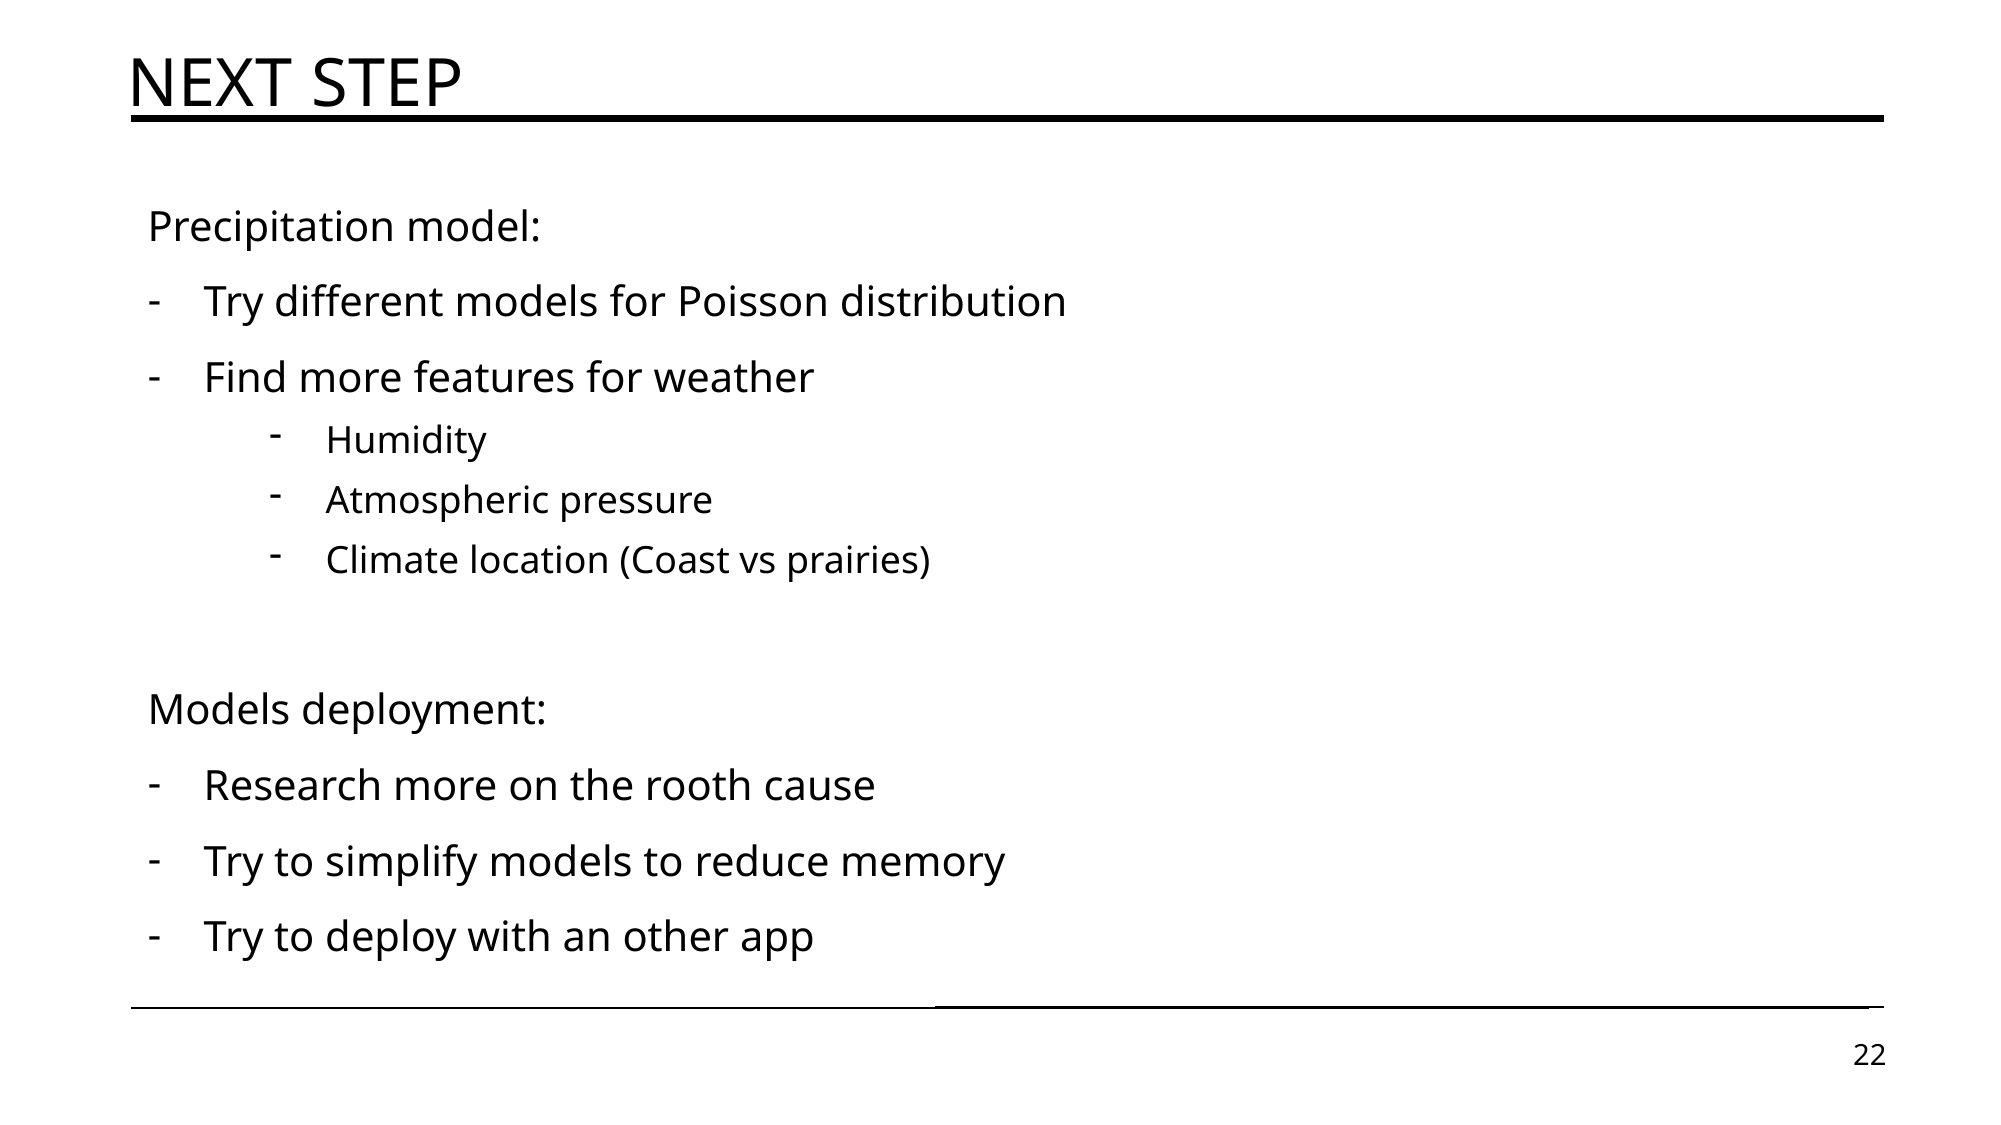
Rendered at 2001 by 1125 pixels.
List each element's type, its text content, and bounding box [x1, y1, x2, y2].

text_box Next step [112, 32, 1917, 155]
list Precipitation model: Try different models for Poisson distribution Find more features for weather Humidity Atmospheric pressure Climate location (Coast vs prairies) Models deployment: Research more on the rooth cause Try to simplify models to reduce memory Try to deploy with an other app [132, 186, 1885, 991]
slide_number 22 [1791, 1029, 1902, 1125]
